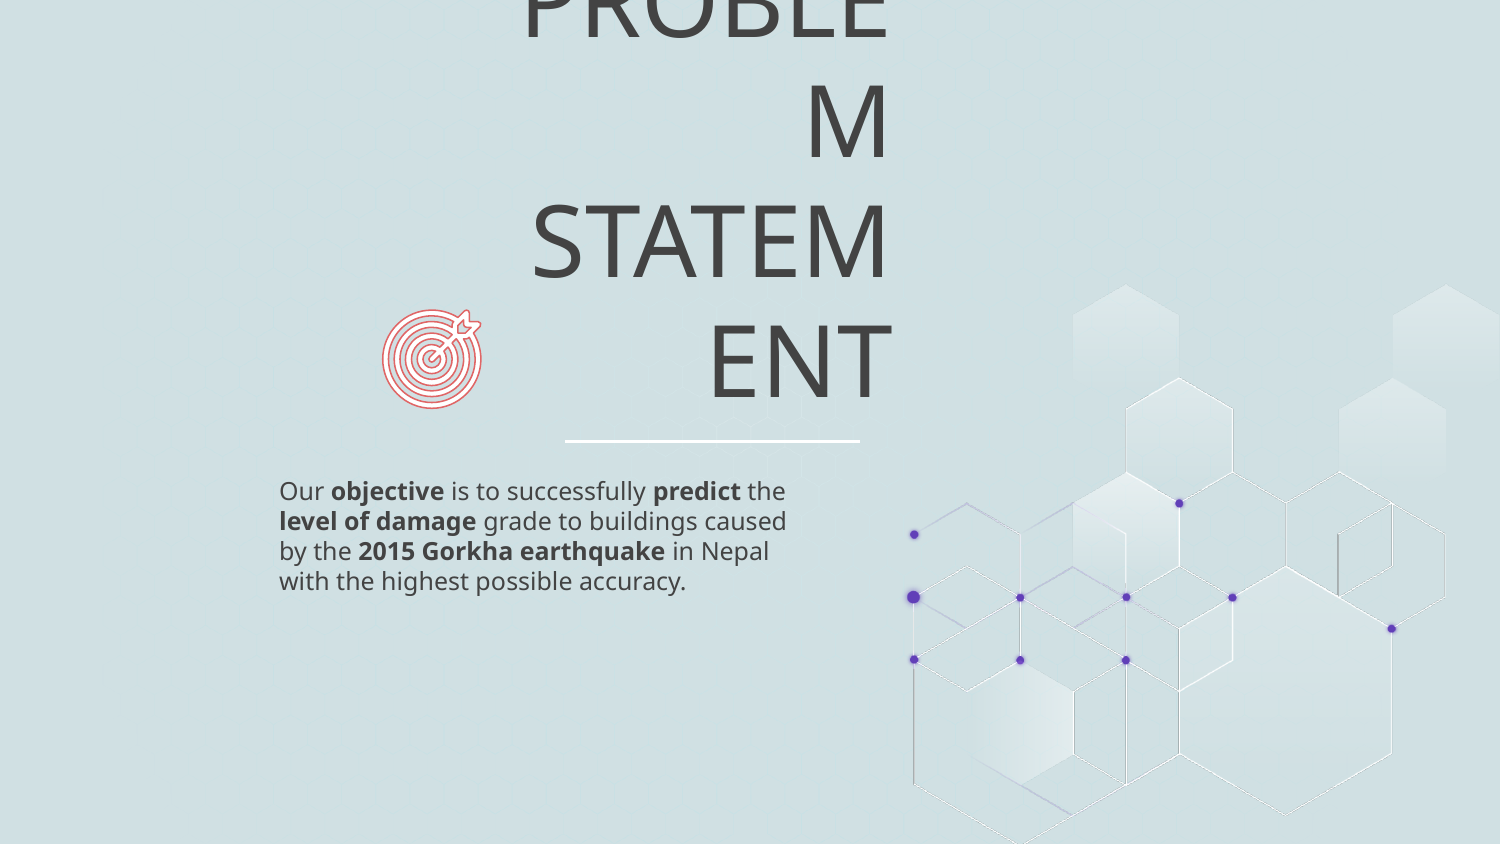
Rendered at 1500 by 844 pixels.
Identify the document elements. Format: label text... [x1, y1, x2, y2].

text_box [382, 310, 479, 409]
subtitle Our objective is to successfully predict the level of damage grade to buildings caused by the 2015 Gorkha earthquake in Nepal with the highest possible accuracy. [264, 460, 829, 748]
picture [102, 0, 1500, 844]
title PROBLEM STATEMENT [470, 322, 908, 433]
